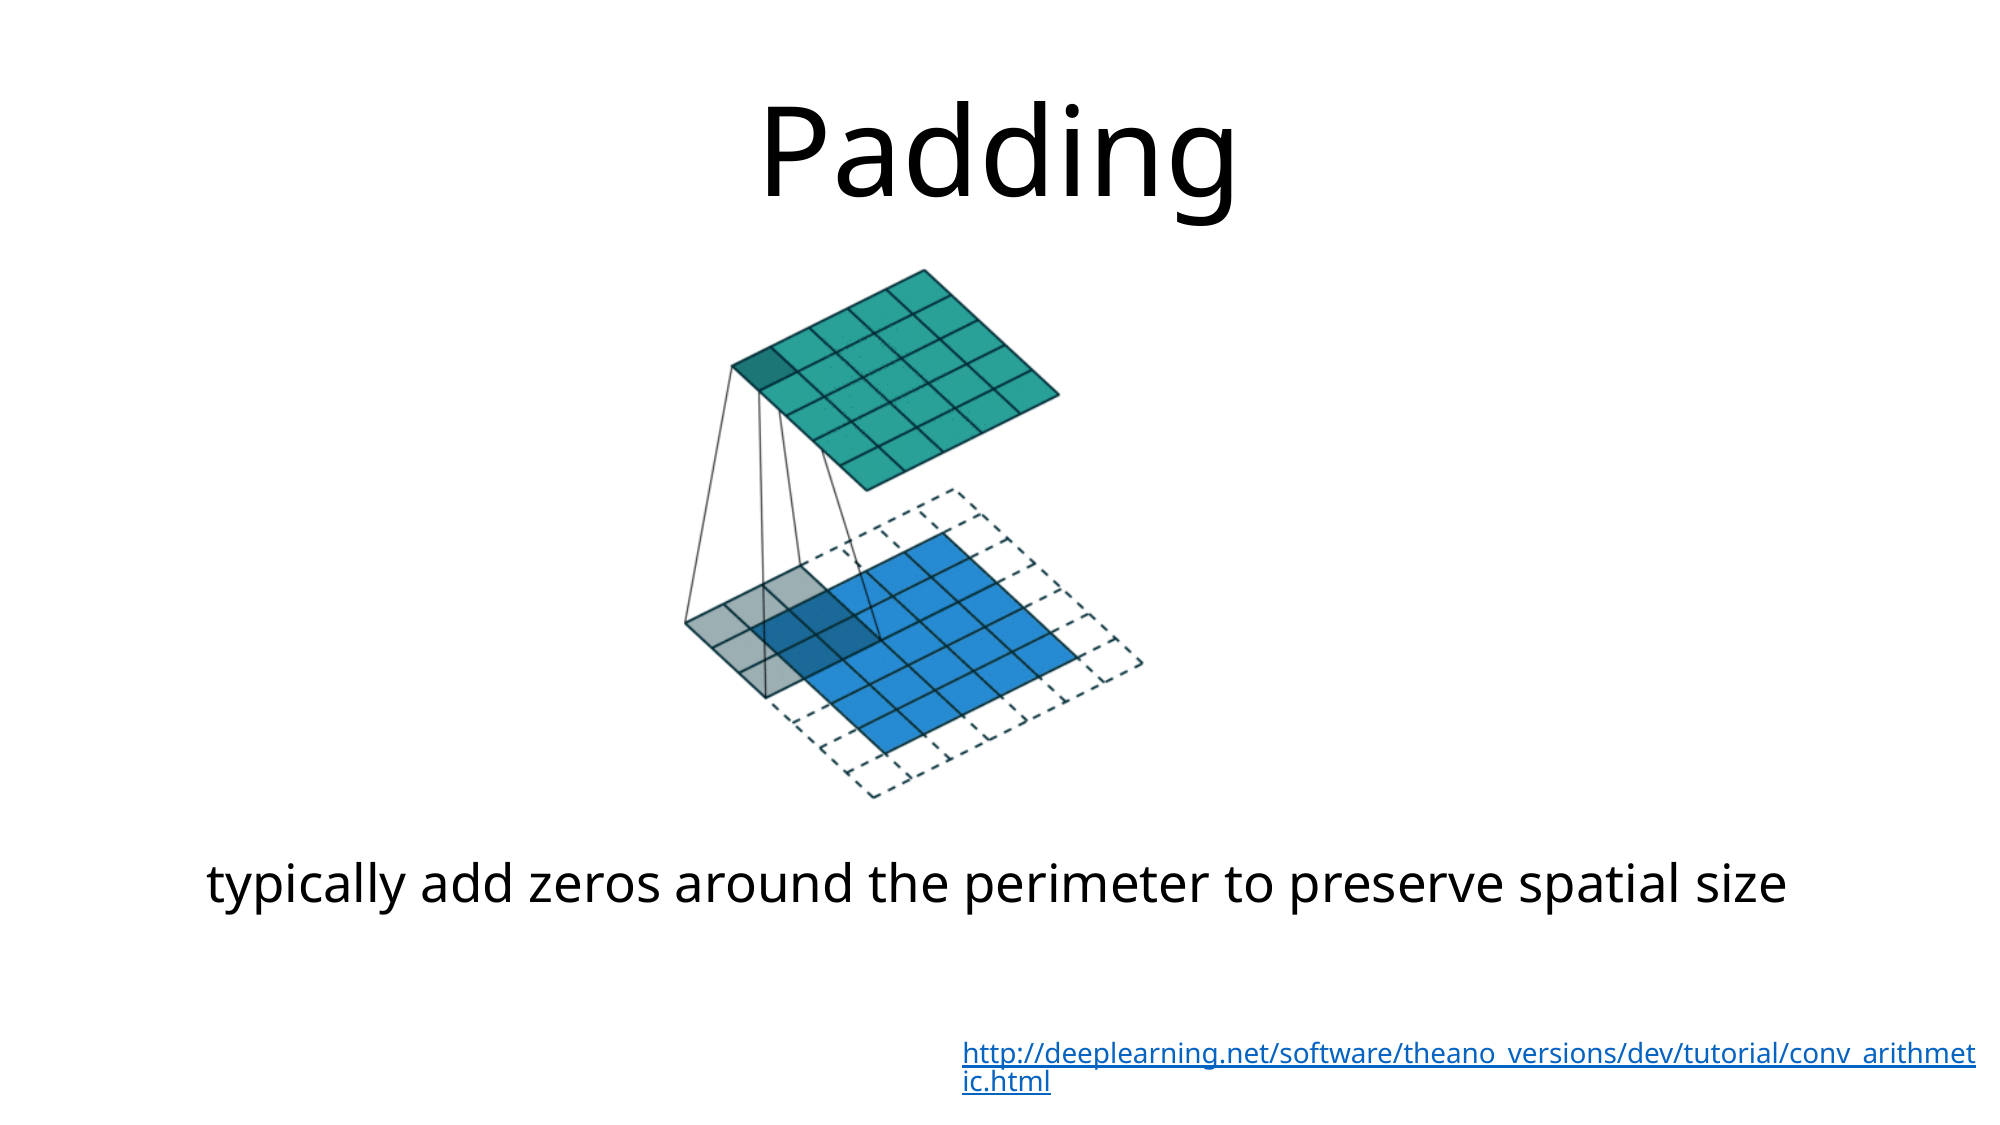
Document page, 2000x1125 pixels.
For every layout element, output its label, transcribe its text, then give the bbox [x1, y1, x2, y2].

text_box http://deeplearning.net/software/theano_versions/dev/tutorial/conv_arithmetic.html [955, 1028, 1988, 1081]
text_box Padding [736, 64, 1263, 229]
picture [657, 241, 1171, 826]
text_box typically add zeros around the perimeter to preserve spatial size [155, 842, 1840, 920]
